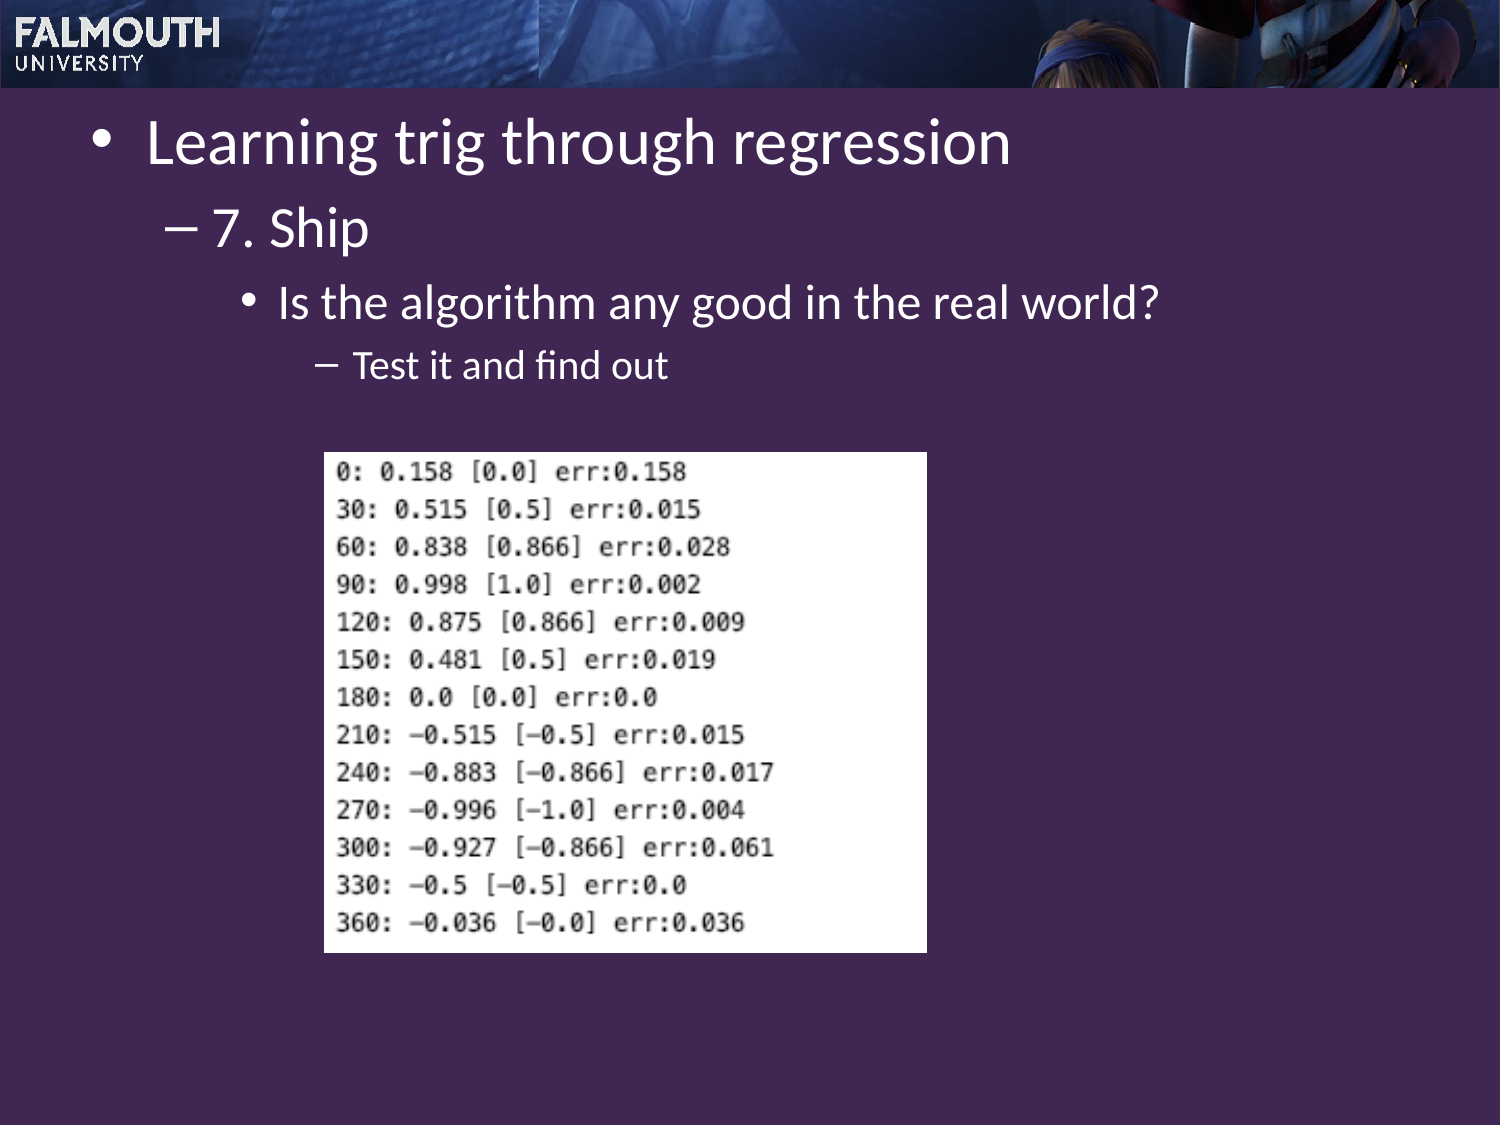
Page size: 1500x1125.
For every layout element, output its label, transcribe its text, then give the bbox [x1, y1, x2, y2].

list Learning trig through regression 7. Ship Is the algorithm any good in the real world? Test it and find out [75, 90, 1425, 1094]
picture [0, 0, 1500, 90]
picture [324, 452, 928, 953]
